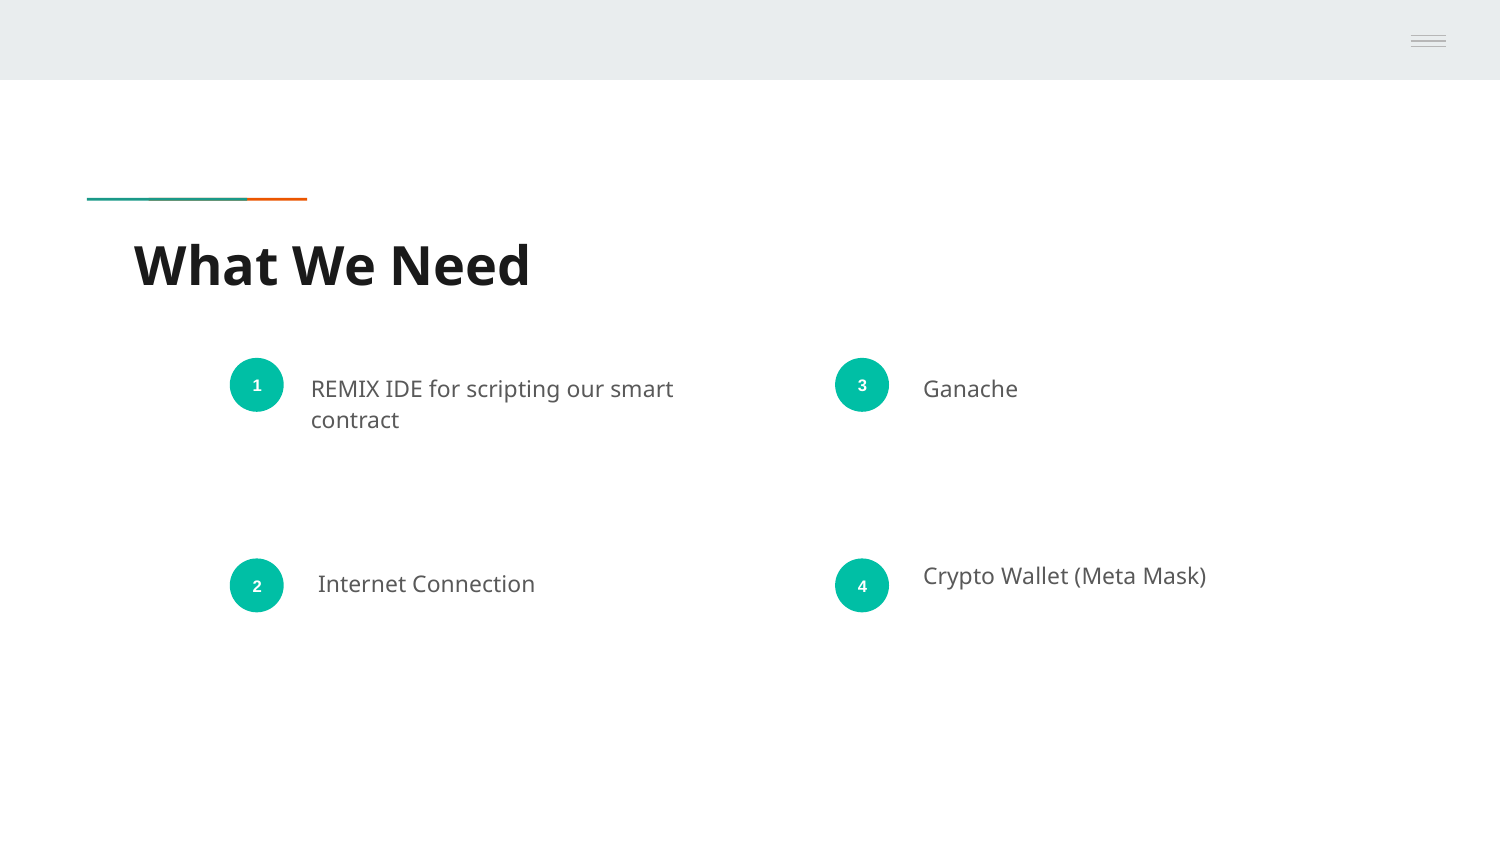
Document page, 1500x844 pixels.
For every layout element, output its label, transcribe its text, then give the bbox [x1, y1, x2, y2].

list Crypto Wallet (Meta Mask) [908, 542, 1373, 716]
list REMIX IDE for scripting our smart contract [295, 355, 761, 415]
text_box 3 [835, 357, 890, 412]
text_box 2 [229, 558, 284, 613]
text_box 4 [835, 558, 890, 613]
title What We Need [119, 216, 1381, 305]
list Ganache [908, 355, 1373, 415]
text_box 1 [229, 357, 284, 412]
list Internet Connection [303, 550, 768, 621]
